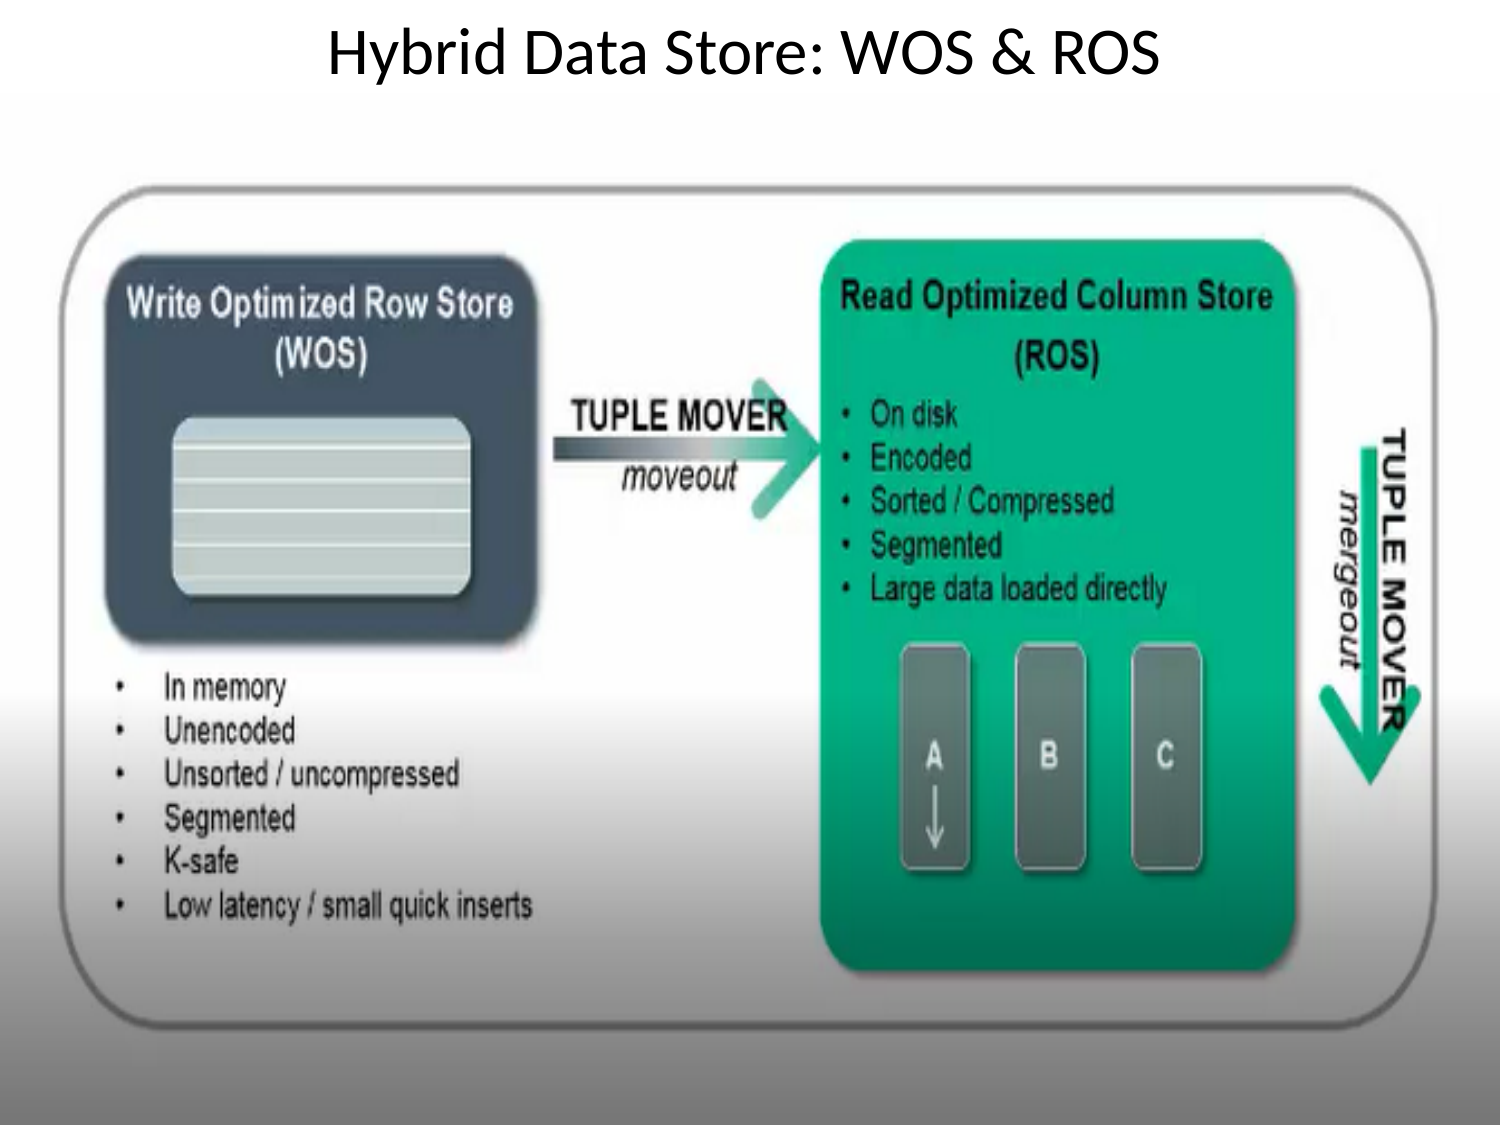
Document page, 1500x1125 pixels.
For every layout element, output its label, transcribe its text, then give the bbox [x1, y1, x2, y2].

picture [0, 93, 1500, 1125]
title Hybrid Data Store: WOS & ROS [70, 0, 1421, 92]
